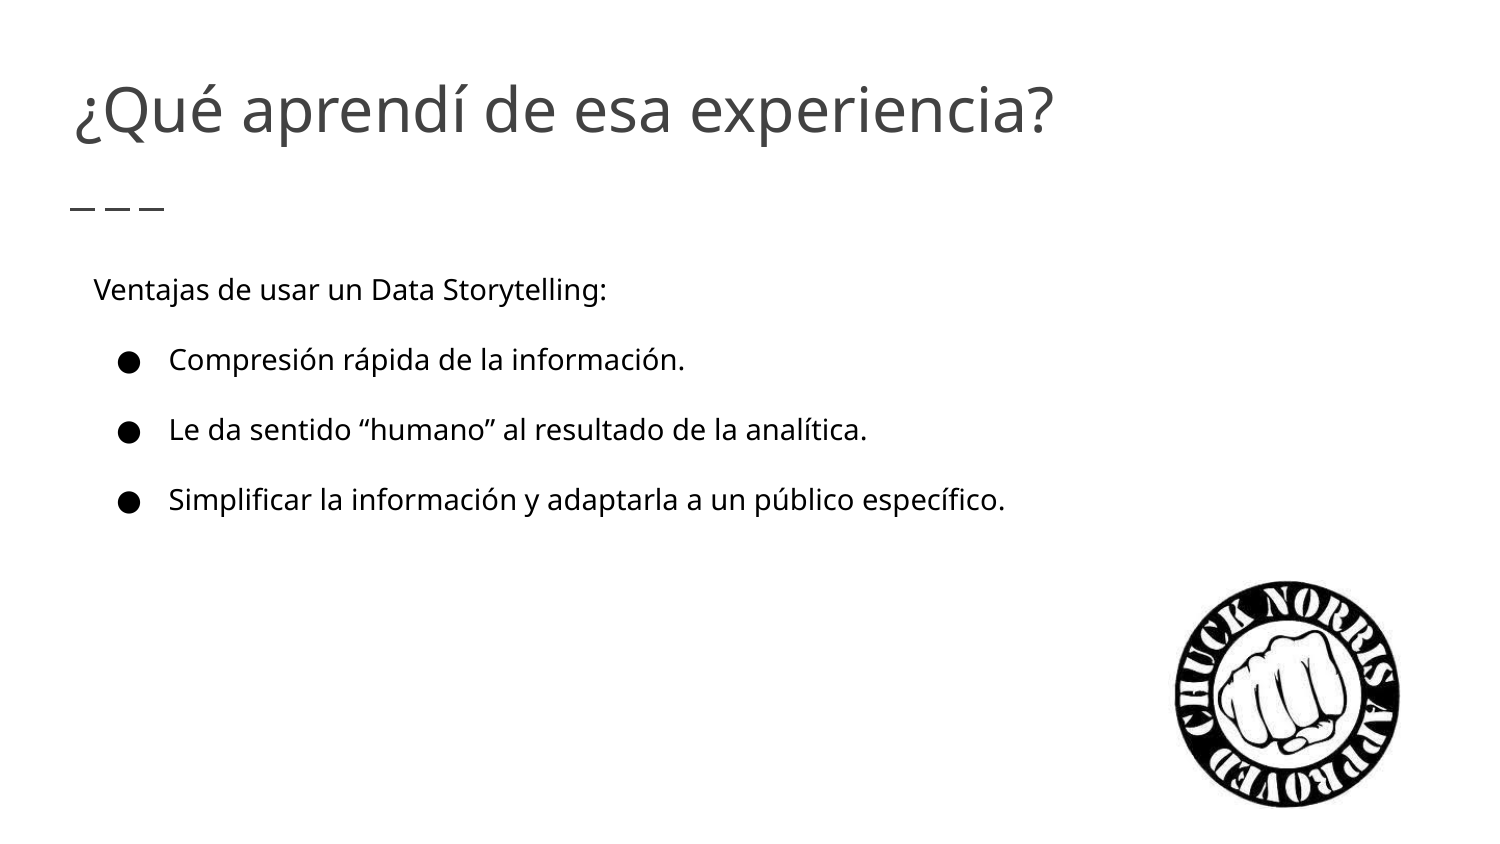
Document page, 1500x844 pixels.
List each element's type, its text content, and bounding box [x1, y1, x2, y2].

picture [1168, 580, 1406, 810]
title ¿Qué aprendí de esa experiencia? [60, 55, 1169, 161]
text_box Ventajas de usar un Data Storytelling: Compresión rápida de la información. Le da sentido “humano” al resultado de la analítica. Simplificar la información y adaptarla a un público específico. [78, 256, 1239, 616]
